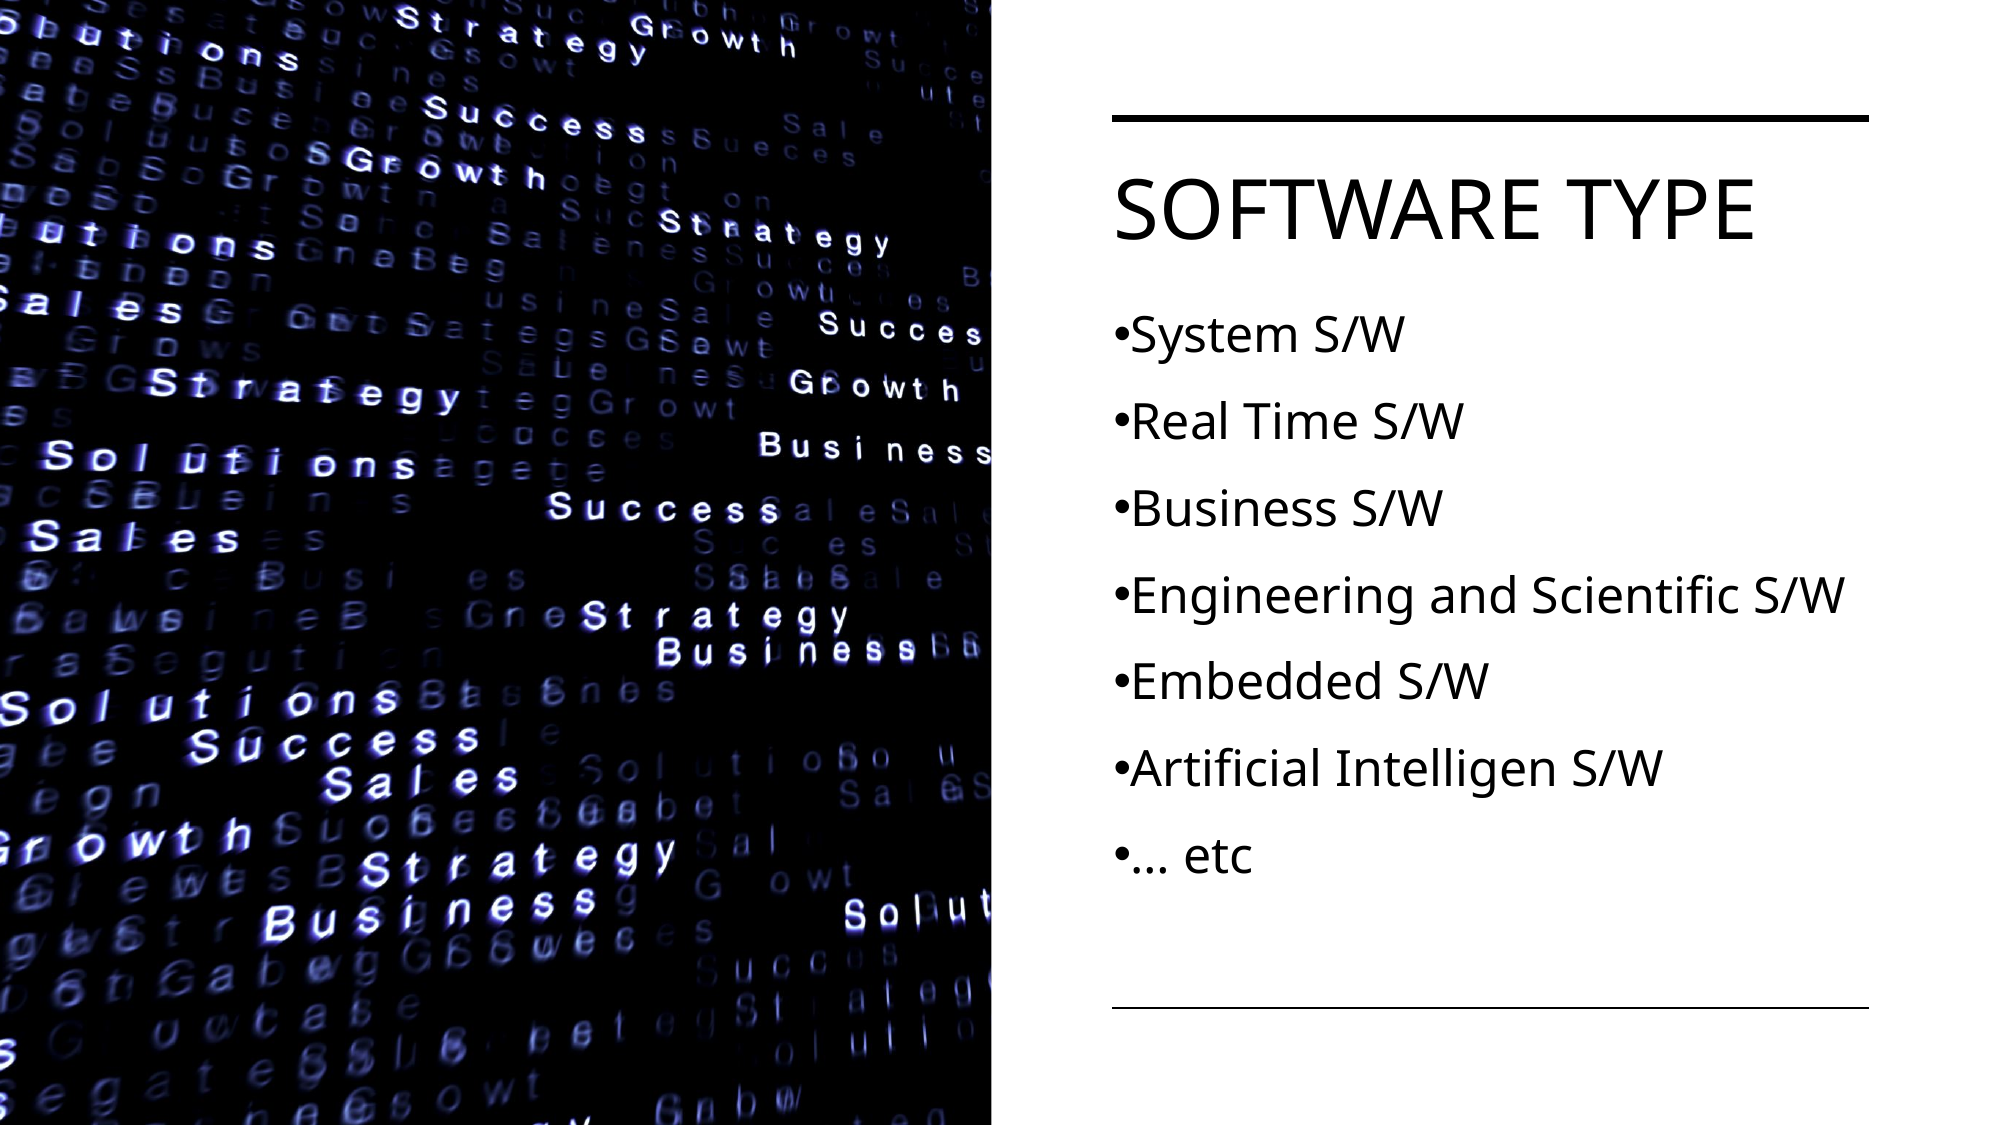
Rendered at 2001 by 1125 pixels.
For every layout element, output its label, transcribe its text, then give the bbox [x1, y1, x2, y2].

title Software type [1098, 149, 1886, 286]
text_box [992, 0, 2000, 1125]
picture [0, 0, 992, 1125]
subtitle System S/W Real Time S/W Business S/W Engineering and Scientific S/W Embedded S/W Artificial Intelligen S/W … etc [1098, 286, 1886, 978]
